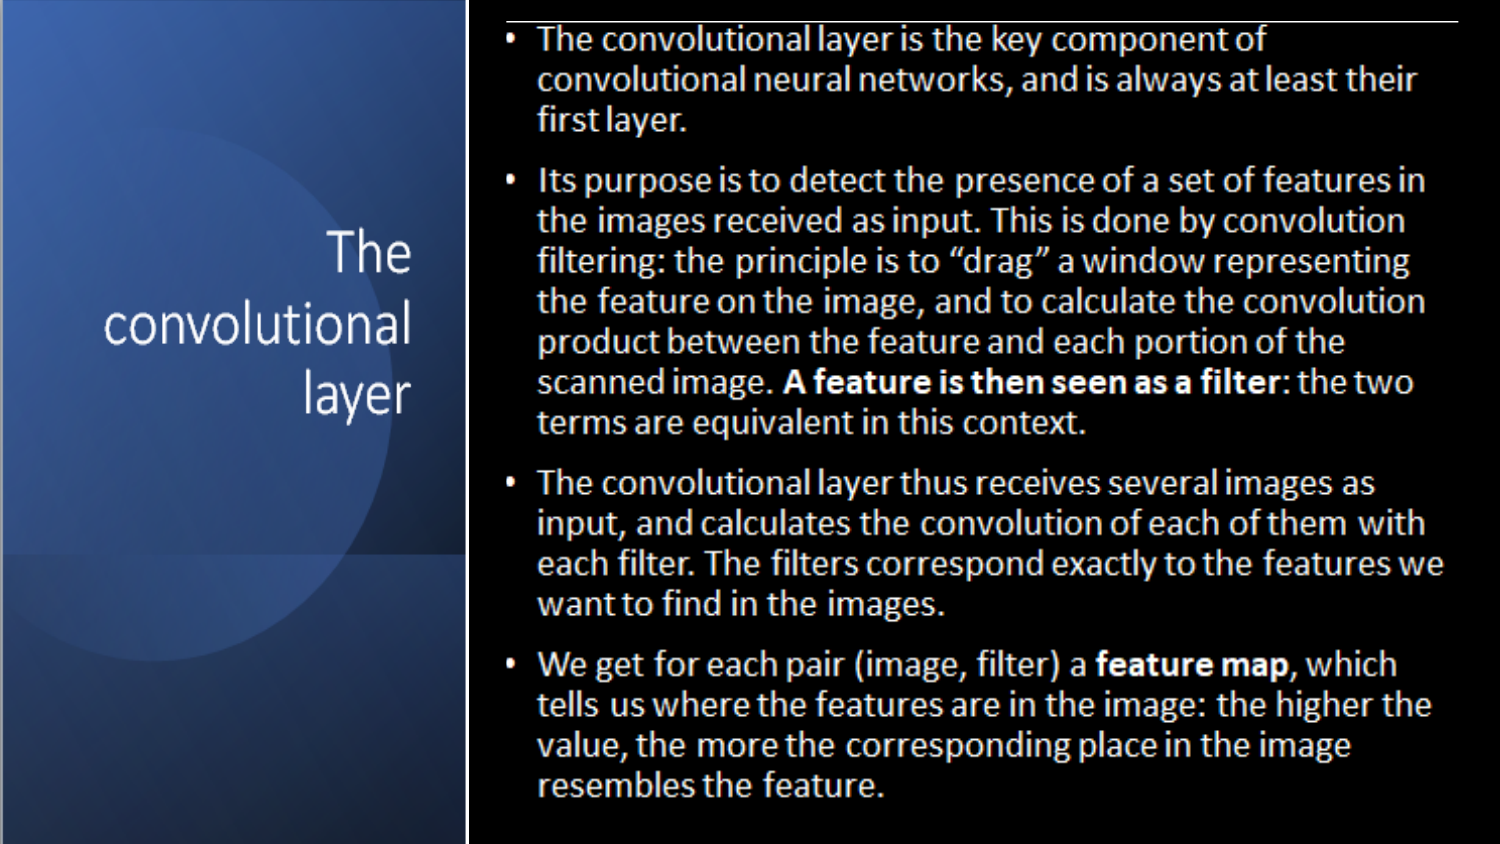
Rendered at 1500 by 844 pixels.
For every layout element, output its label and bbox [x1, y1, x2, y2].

picture [505, 21, 1459, 844]
picture [0, 0, 469, 844]
text_box [470, 0, 1500, 844]
